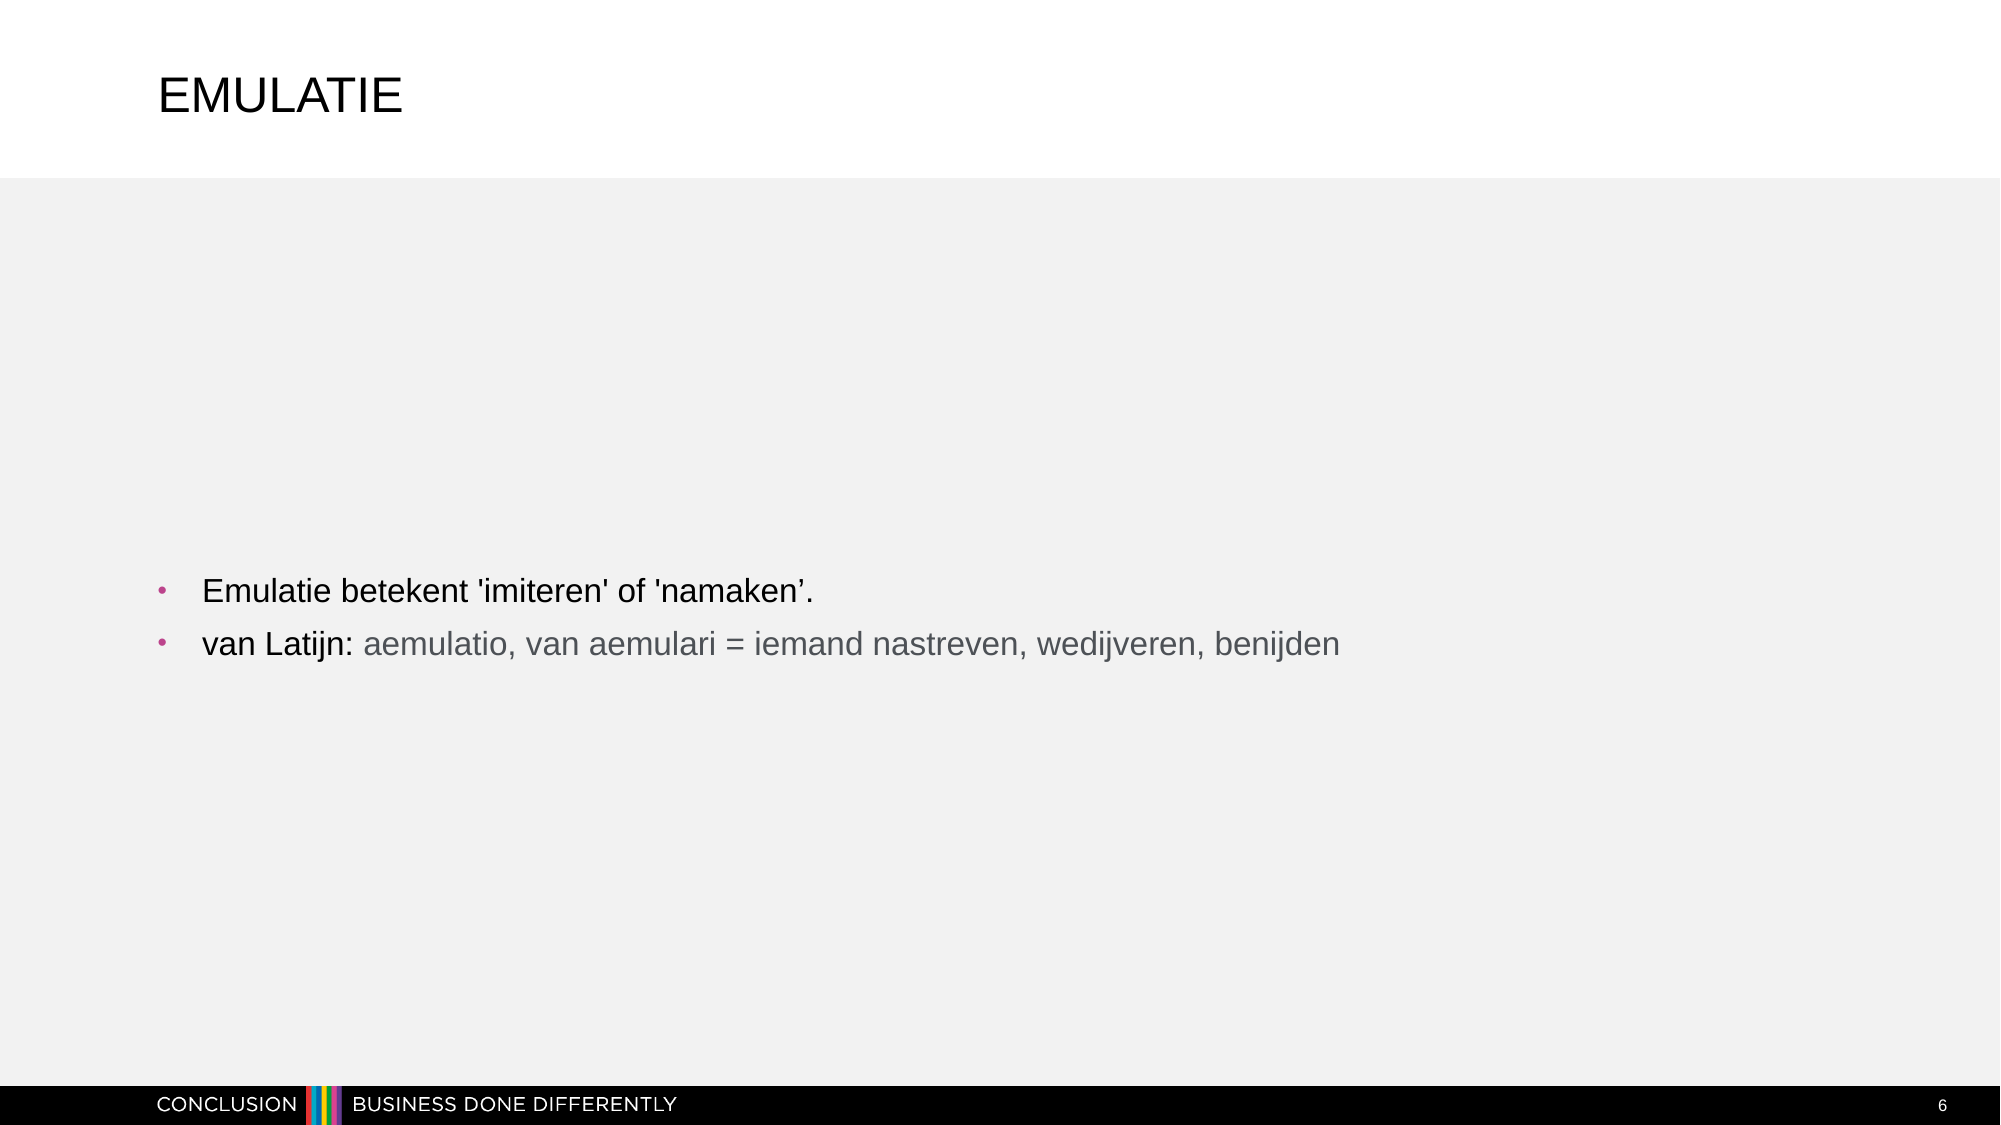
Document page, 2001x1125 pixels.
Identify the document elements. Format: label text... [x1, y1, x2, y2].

slide_number 6 [1915, 1094, 1948, 1119]
picture [318, 1086, 2000, 1125]
list Emulatie betekent 'imiteren' of 'namaken’. van Latijn: aemulatio, van aemulari = iemand nastreven, wedijveren, benijden [157, 204, 1607, 1032]
picture [0, 1086, 315, 1125]
title emulatie [157, 74, 1404, 114]
